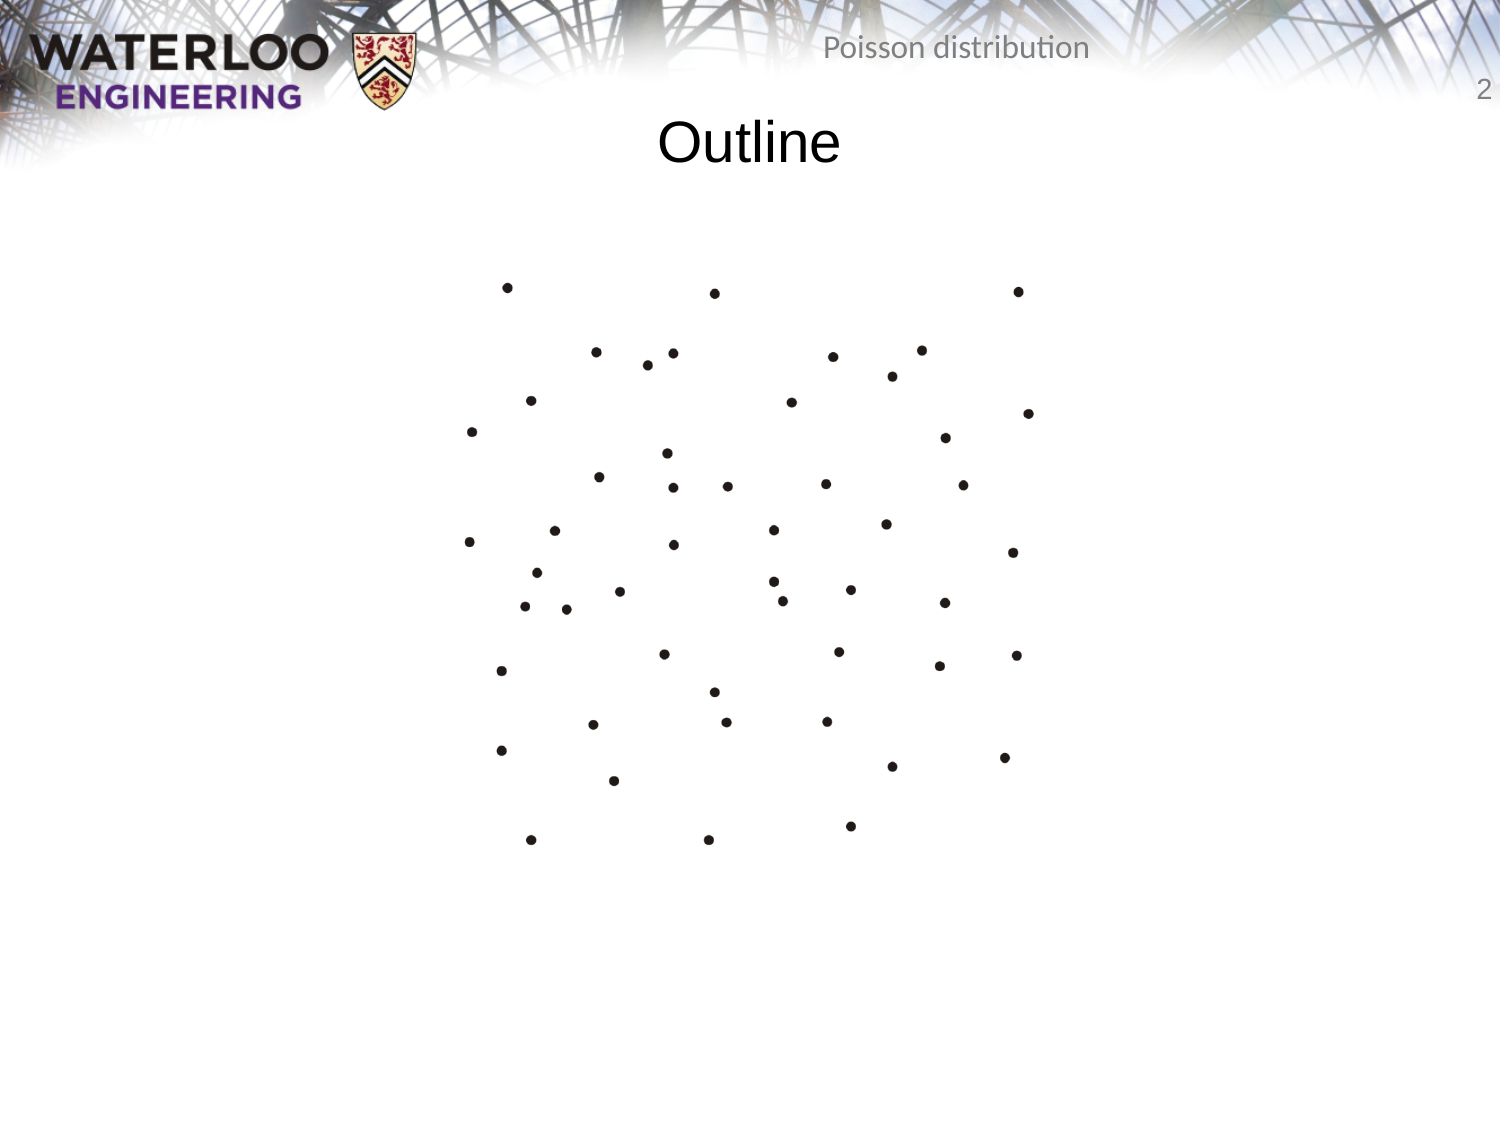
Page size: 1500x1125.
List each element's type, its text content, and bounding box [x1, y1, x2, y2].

title Outline [74, 44, 1426, 233]
picture [0, 0, 1500, 1125]
